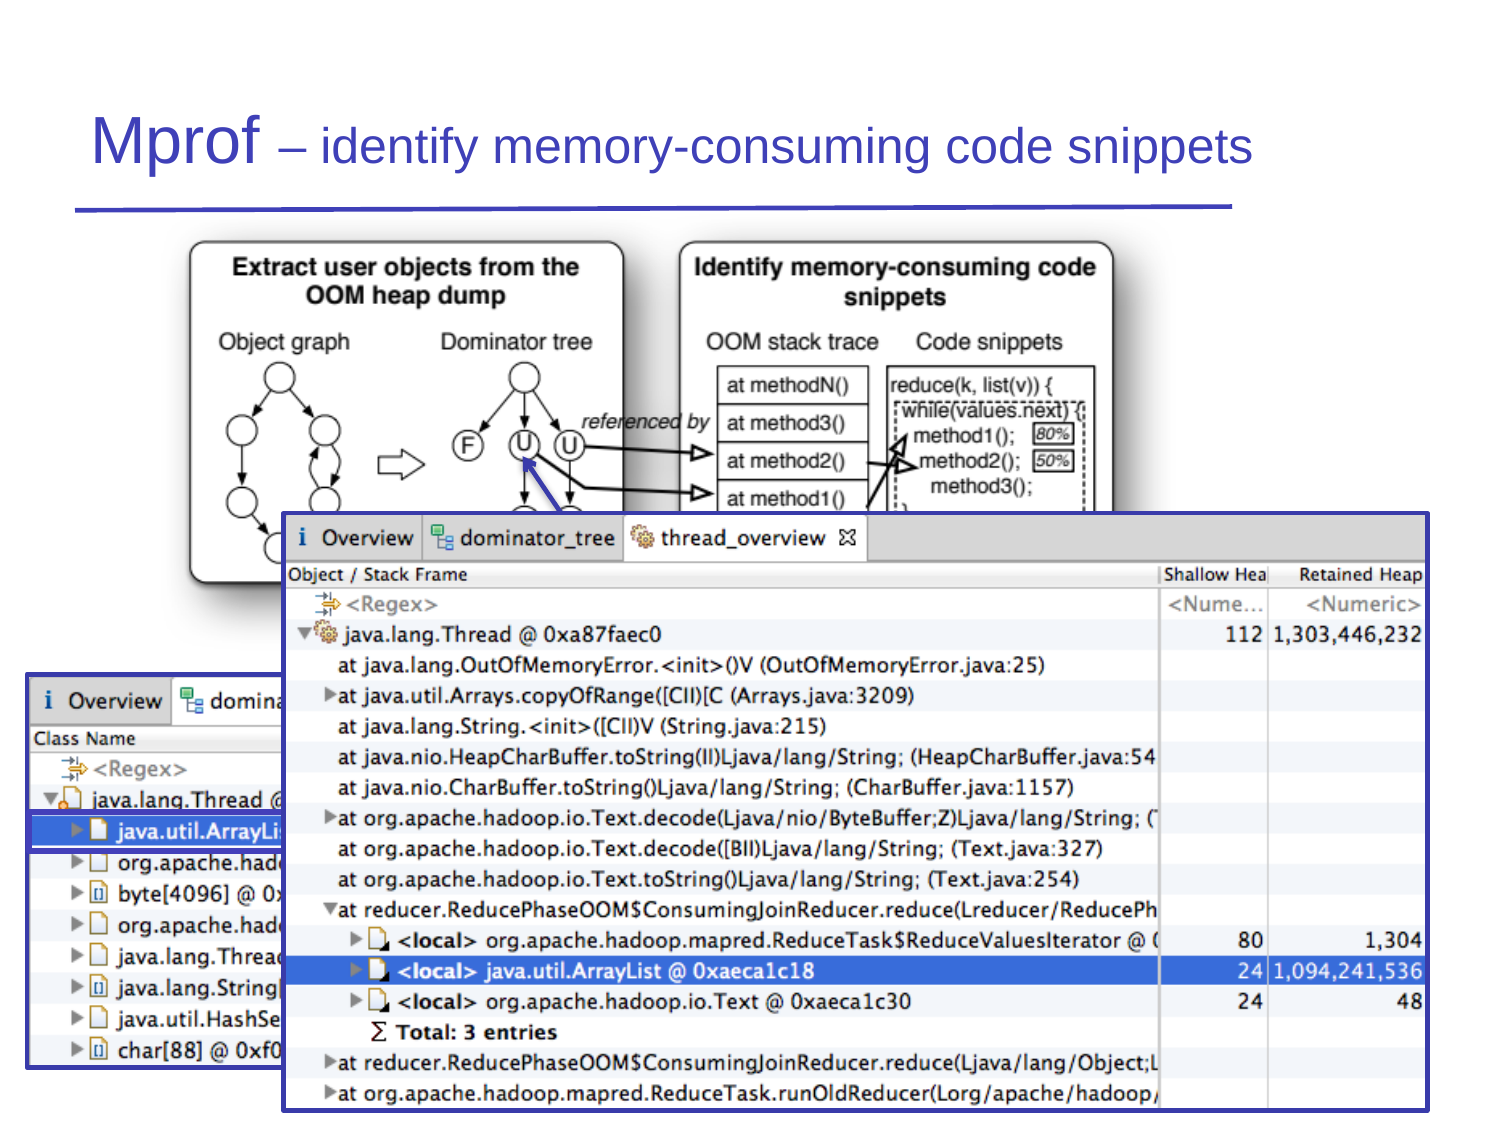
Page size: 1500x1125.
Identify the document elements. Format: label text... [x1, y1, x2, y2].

picture [28, 233, 1426, 1109]
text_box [522, 455, 764, 513]
title Mprof – identify memory-consuming code snippets [75, 67, 1425, 207]
